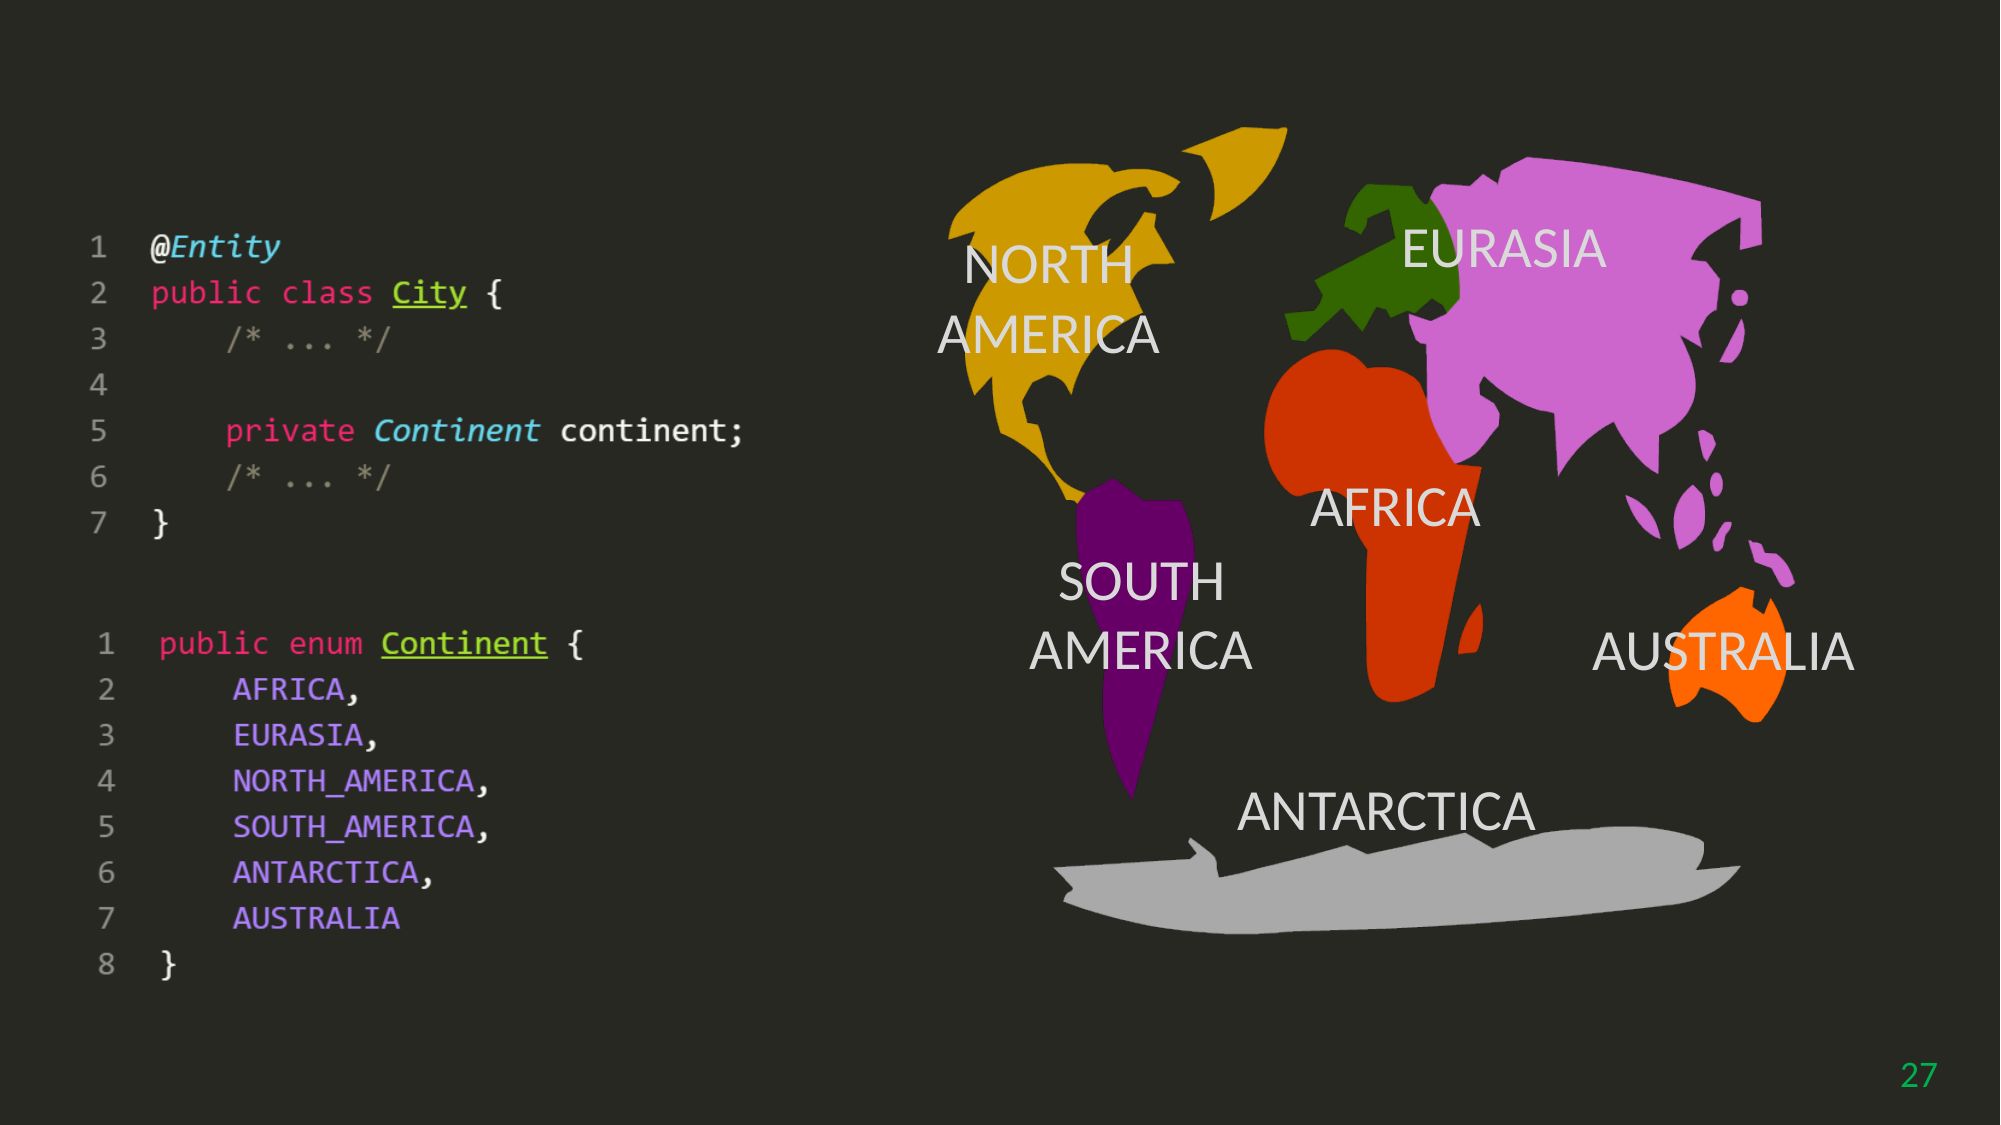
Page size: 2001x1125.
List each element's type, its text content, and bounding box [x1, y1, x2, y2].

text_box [901, 126, 1872, 935]
picture [45, 180, 808, 1030]
slide_number 27 [1809, 1042, 1953, 1103]
